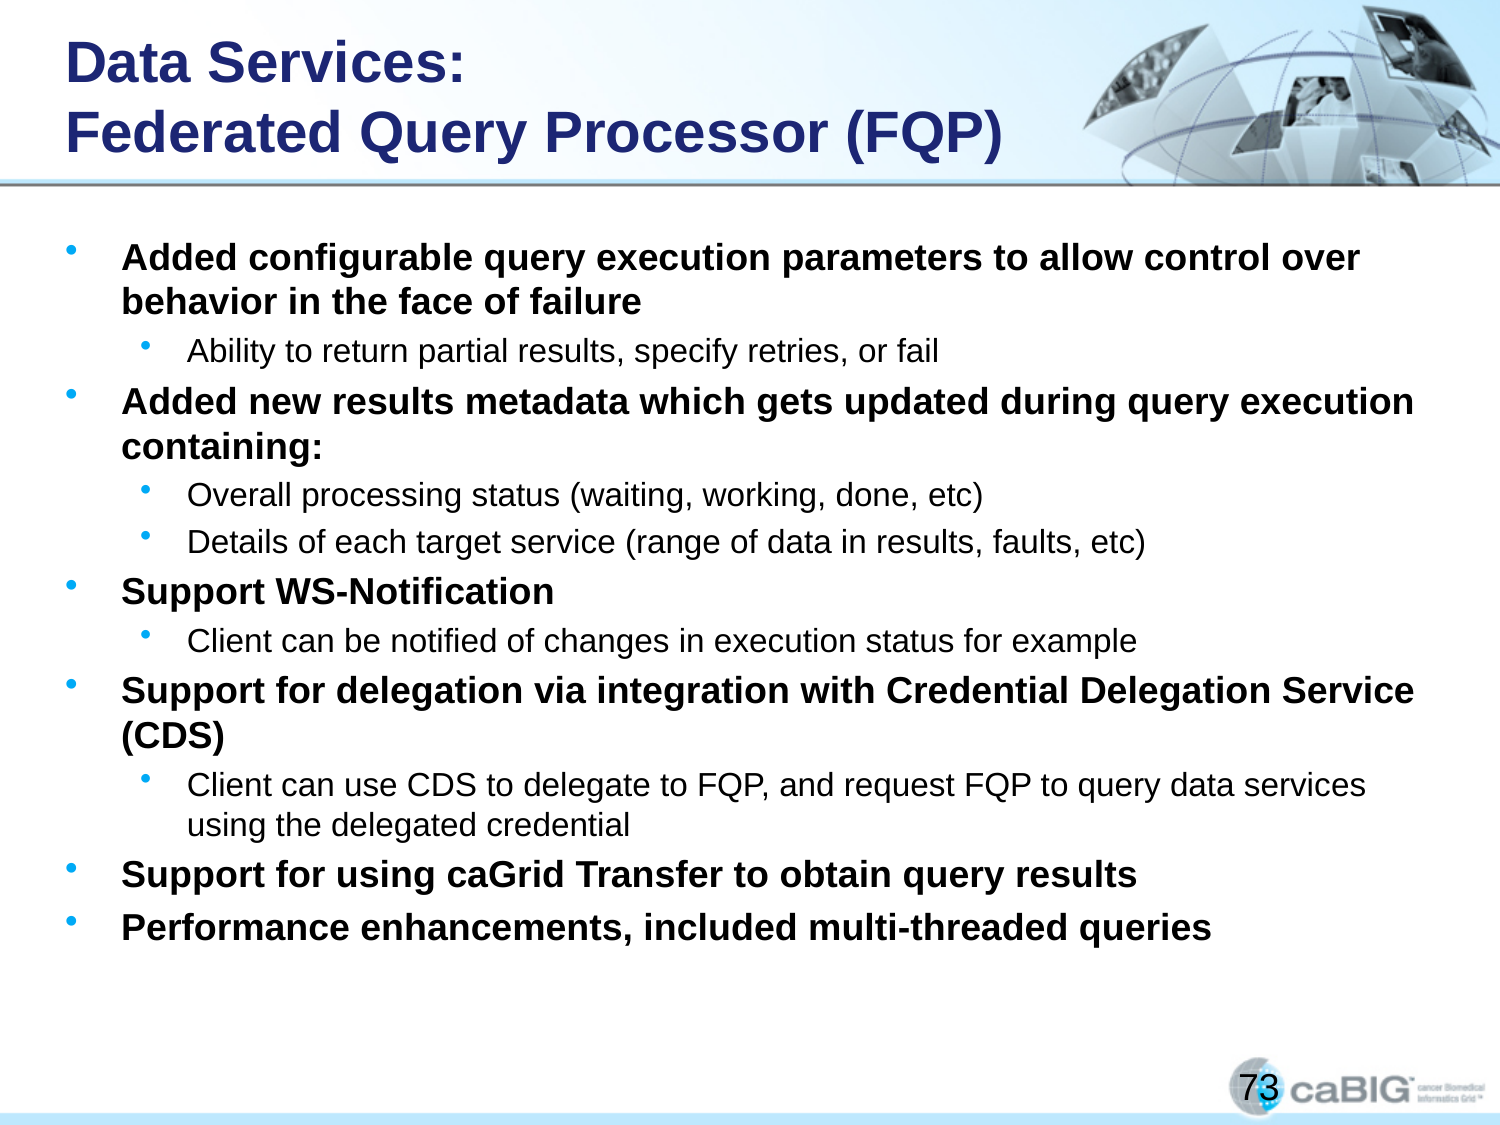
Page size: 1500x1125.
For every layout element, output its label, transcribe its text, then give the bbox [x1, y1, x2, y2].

title Data Services: Federated Query Processor (FQP) [49, 0, 1176, 188]
list Added configurable query execution parameters to allow control over behavior in the face of failure Ability to return partial results, specify retries, or fail Added new results metadata which gets updated during query execution containing: Overall processing status (waiting, working, done, etc) Details of each target service (range of data in results, faults, etc) Support WS-Notification Client can be notified of changes in execution status for example Support for delegation via integration with Credential Delegation Service (CDS) Client can use CDS to delegate to FQP, and request FQP to query data services using the delegated credential Support for using caGrid Transfer to obtain query results Performance enhancements, included multi-threaded queries [49, 224, 1438, 1038]
picture [0, 0, 1500, 1125]
